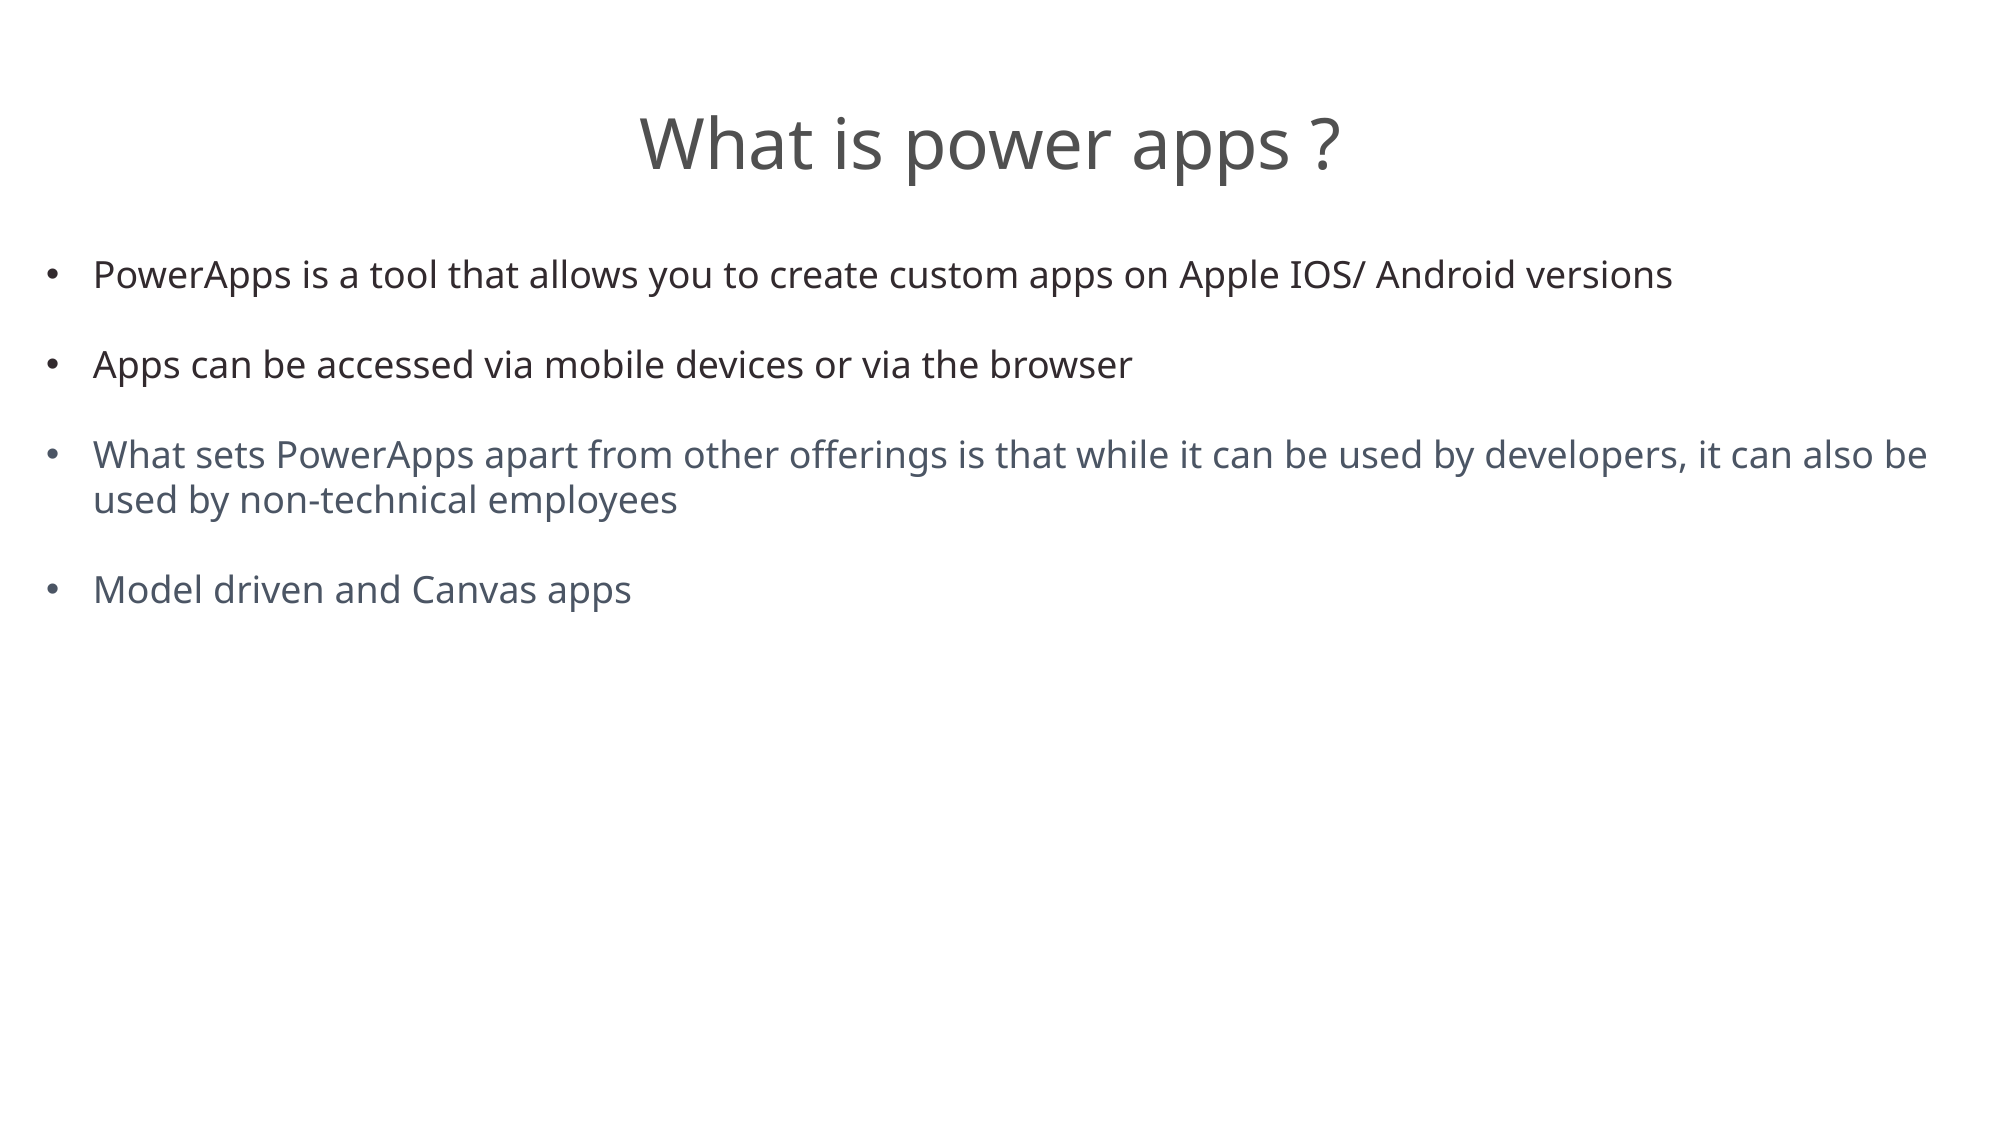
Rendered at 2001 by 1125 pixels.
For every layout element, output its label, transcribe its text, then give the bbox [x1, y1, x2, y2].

text_box PowerApps is a tool that allows you to create custom apps on Apple IOS/ Android versions Apps can be accessed via mobile devices or via the browser What sets PowerApps apart from other offerings is that while it can be used by developers, it can also be used by non-technical employees Model driven and Canvas apps [31, 243, 1957, 619]
text_box What is power apps ? [103, 91, 1897, 191]
